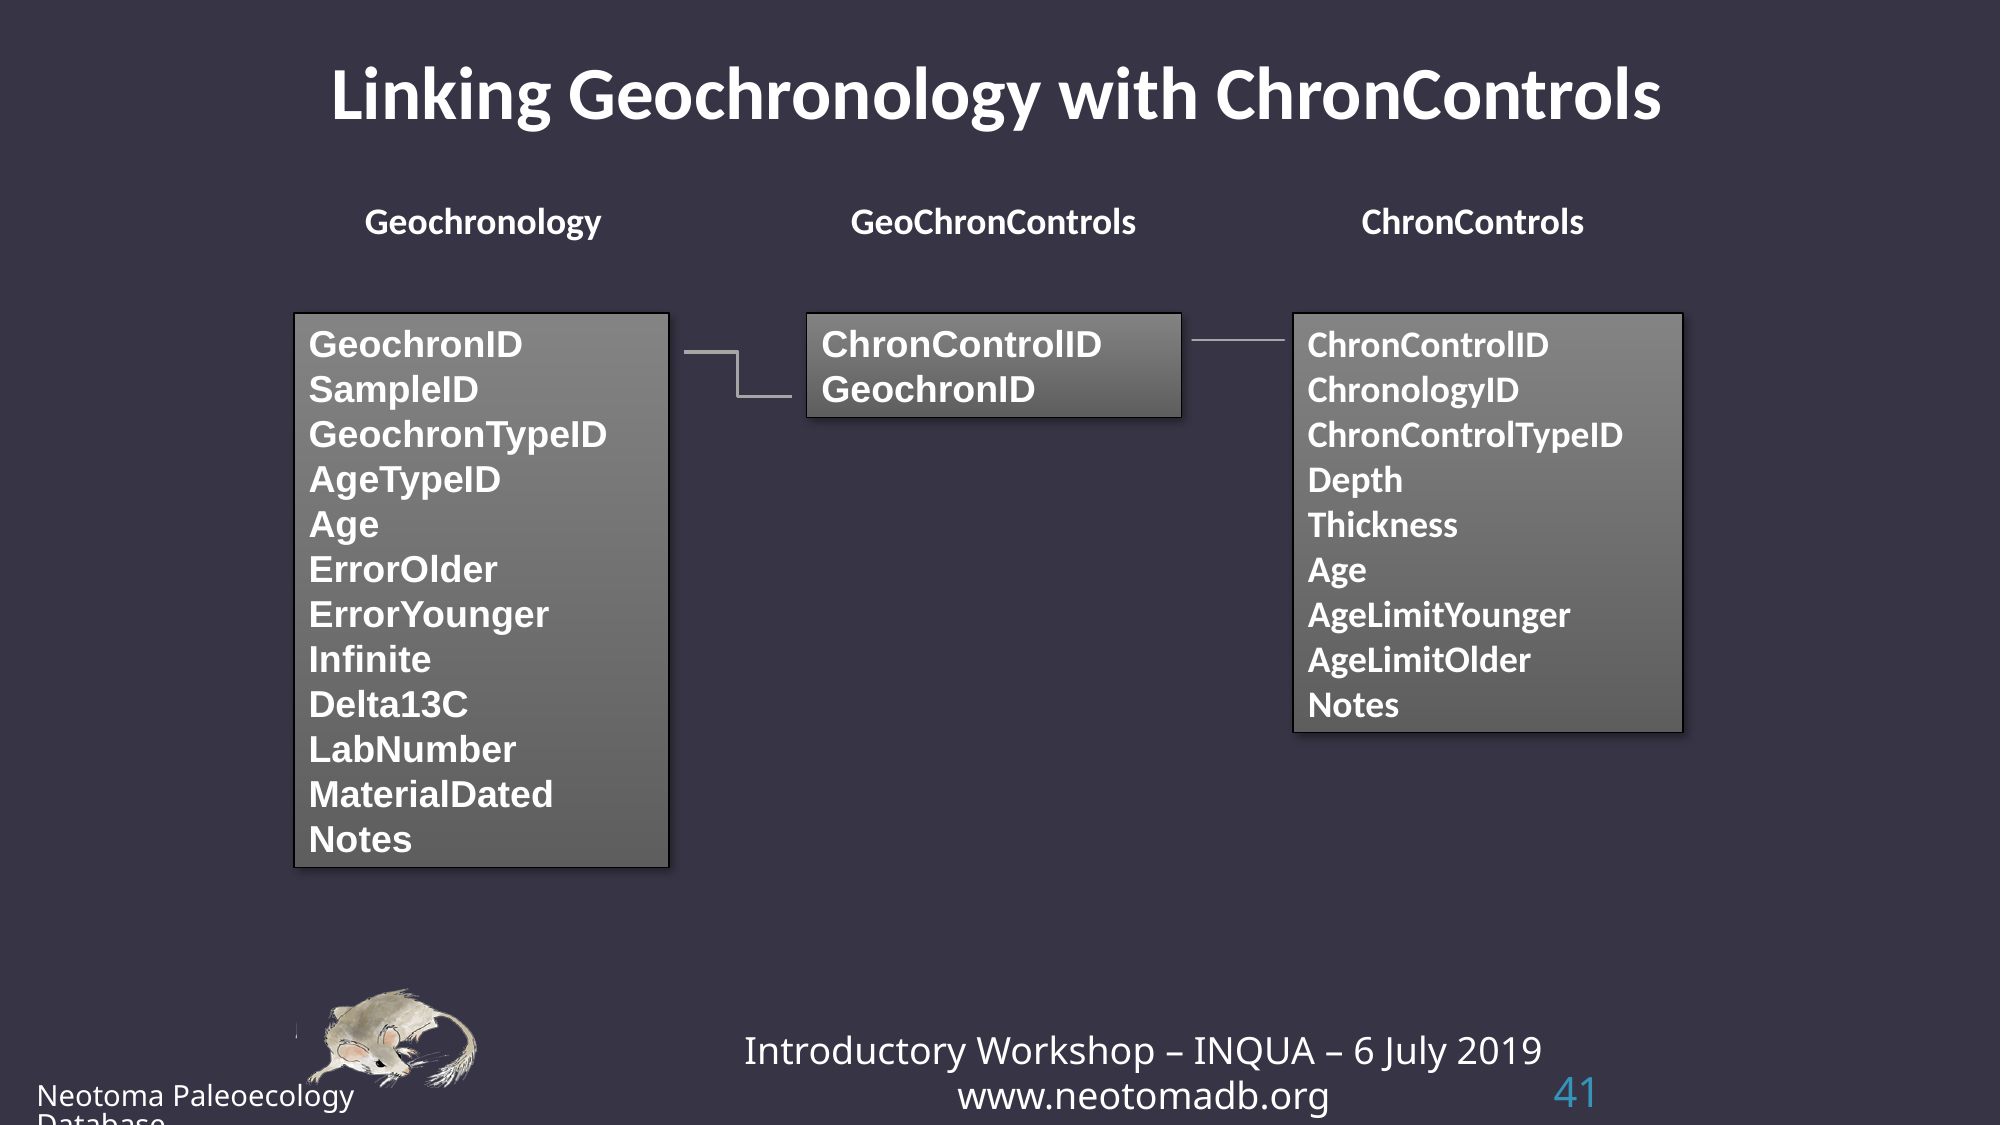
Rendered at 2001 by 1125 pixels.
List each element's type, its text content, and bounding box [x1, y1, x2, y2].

text_box GeoChronControls [836, 190, 1152, 250]
text_box ChronControls [1347, 190, 1600, 250]
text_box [683, 351, 792, 397]
text_box Geochronology [349, 190, 617, 250]
picture [295, 988, 484, 1088]
text_box Linking Geochronology with ChronControls [316, 36, 1679, 142]
text_box ChronControlID GeochronID [806, 312, 1182, 418]
text_box ChronControlID ChronologyID ChronControlTypeID Depth Thickness Age AgeLimitYounger AgeLimitOlder Notes [1292, 312, 1684, 733]
slide_number 41 [1149, 1065, 1617, 1125]
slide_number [698, 1020, 1590, 1080]
text_box GeochronID SampleID GeochronTypeID AgeTypeID Age ErrorOlder ErrorYounger Infinite Delta13C LabNumber MaterialDated Notes [293, 312, 670, 868]
footer Neotoma Paleoecology Database [21, 1065, 390, 1125]
